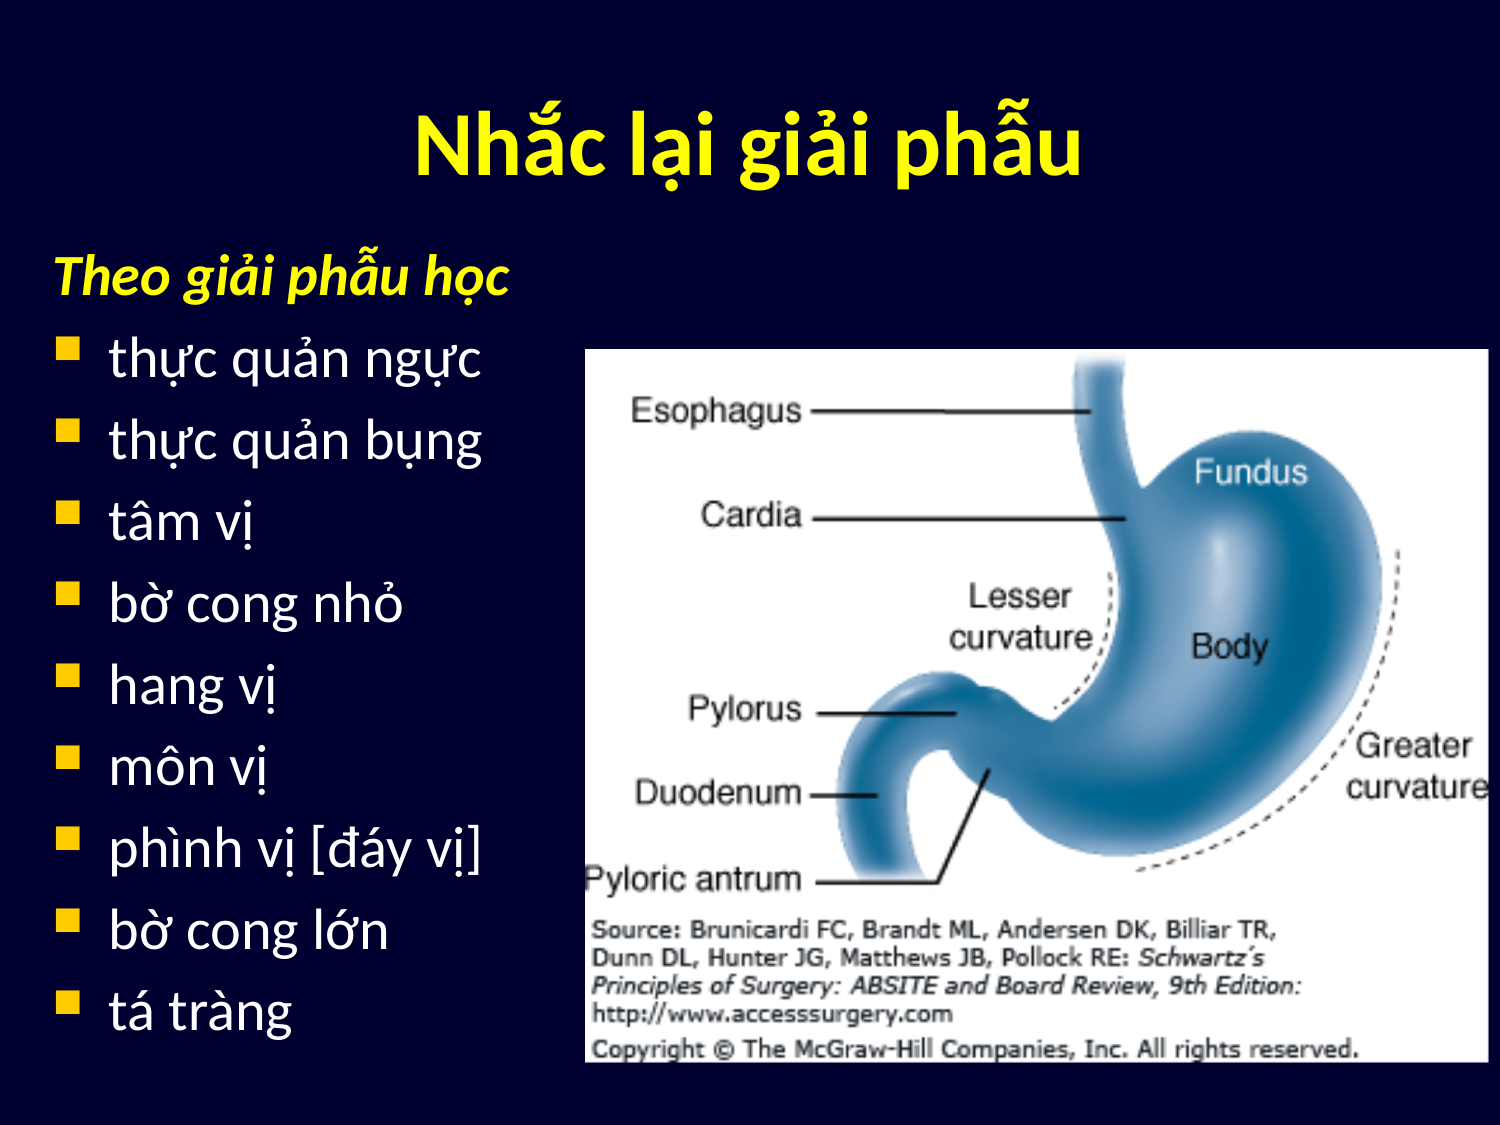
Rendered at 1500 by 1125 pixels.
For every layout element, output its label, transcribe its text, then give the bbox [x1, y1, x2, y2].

title Nhắc lại giải phẫu [74, 44, 1426, 233]
picture [584, 349, 1489, 1063]
list Theo giải phẫu học thực quản ngực thực quản bụng tâm vị bờ cong nhỏ hang vị môn vị phình vị [đáy vị] bờ cong lớn tá tràng [37, 229, 926, 1081]
